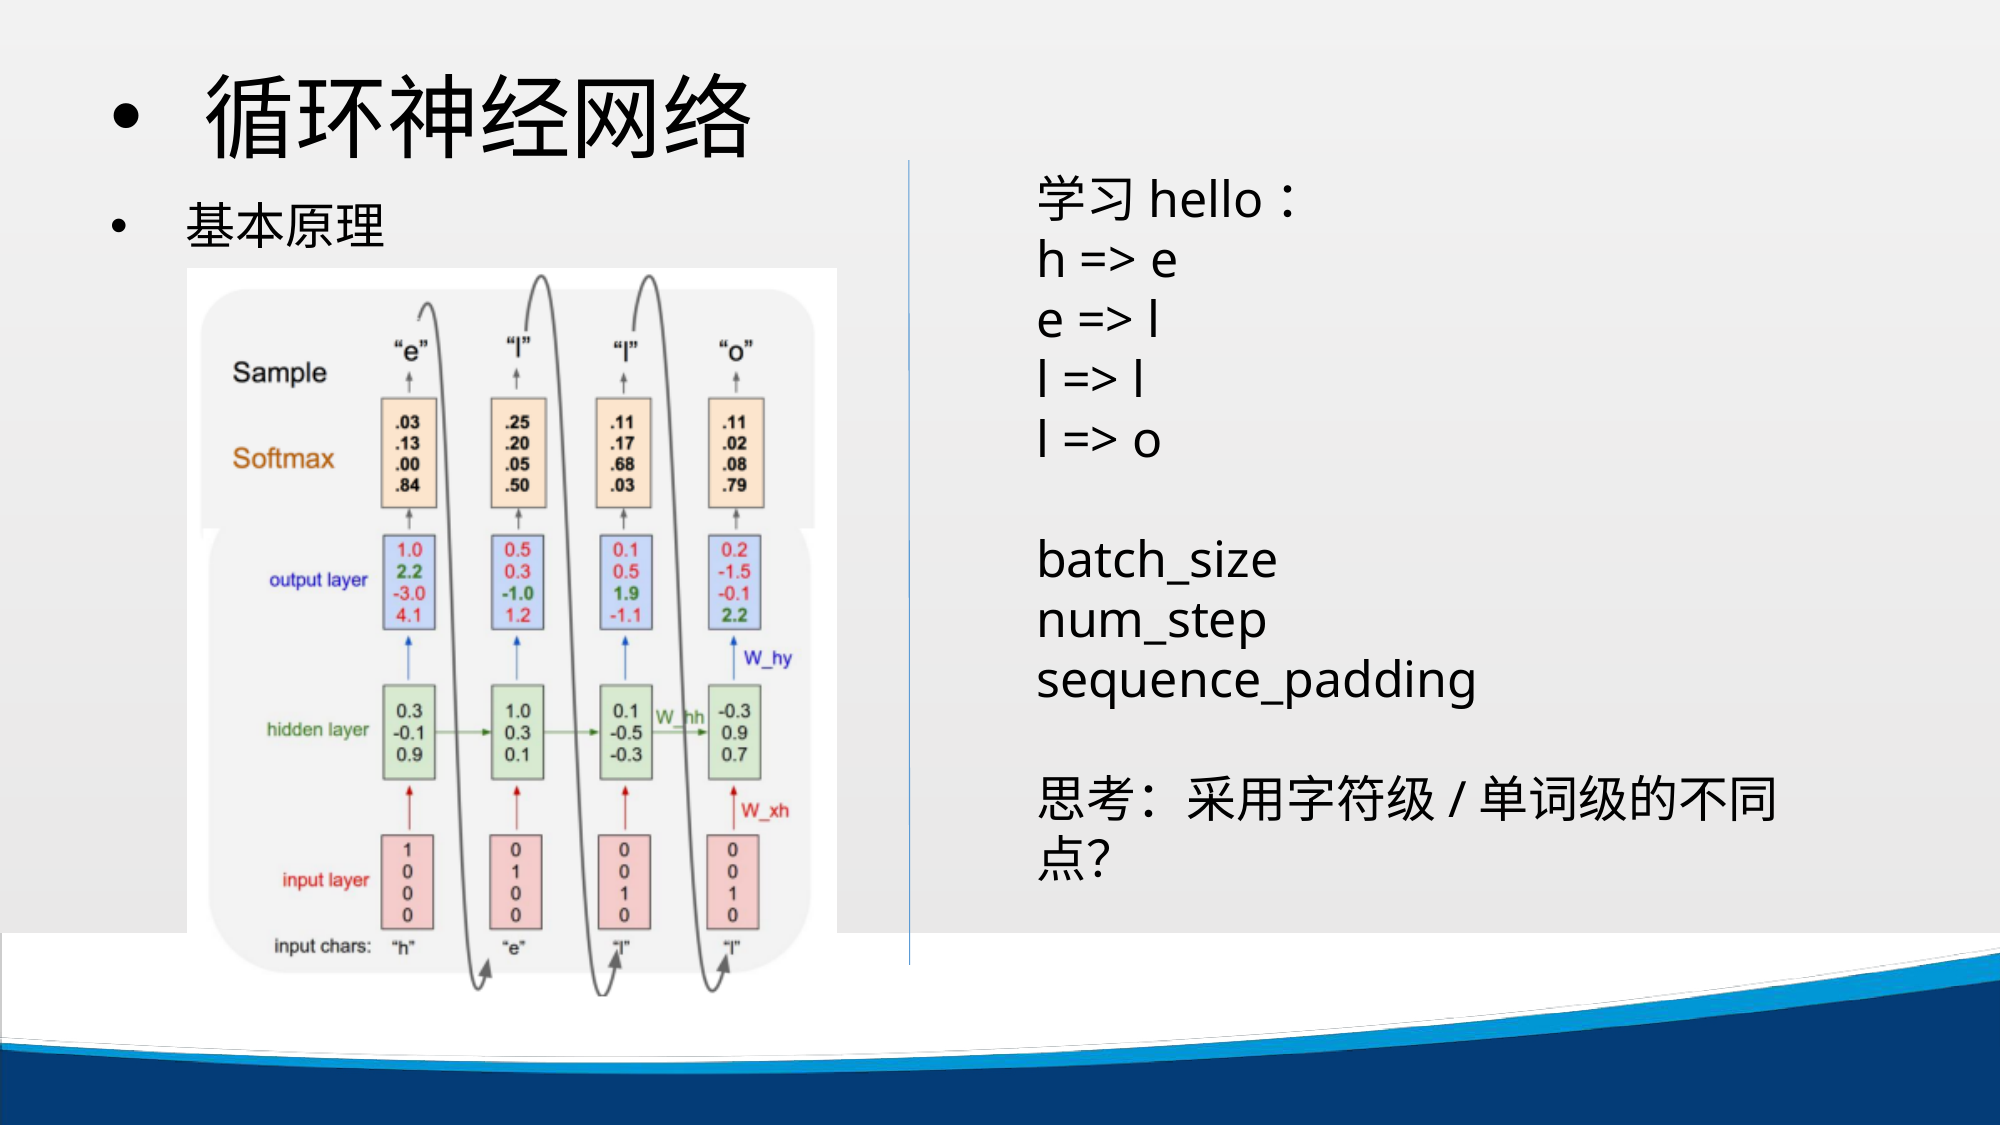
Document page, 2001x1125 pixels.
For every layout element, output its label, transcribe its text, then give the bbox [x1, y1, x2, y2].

text_box 循环神经网络 基本原理 [95, 52, 1534, 373]
text_box 学习hello： h => e e => l l => l l => o batch_size num_step sequence_padding 思考：采用字符级/单词级的不同点？ [1021, 160, 1827, 895]
picture [0, 268, 2000, 1063]
picture [0, 980, 2000, 1125]
